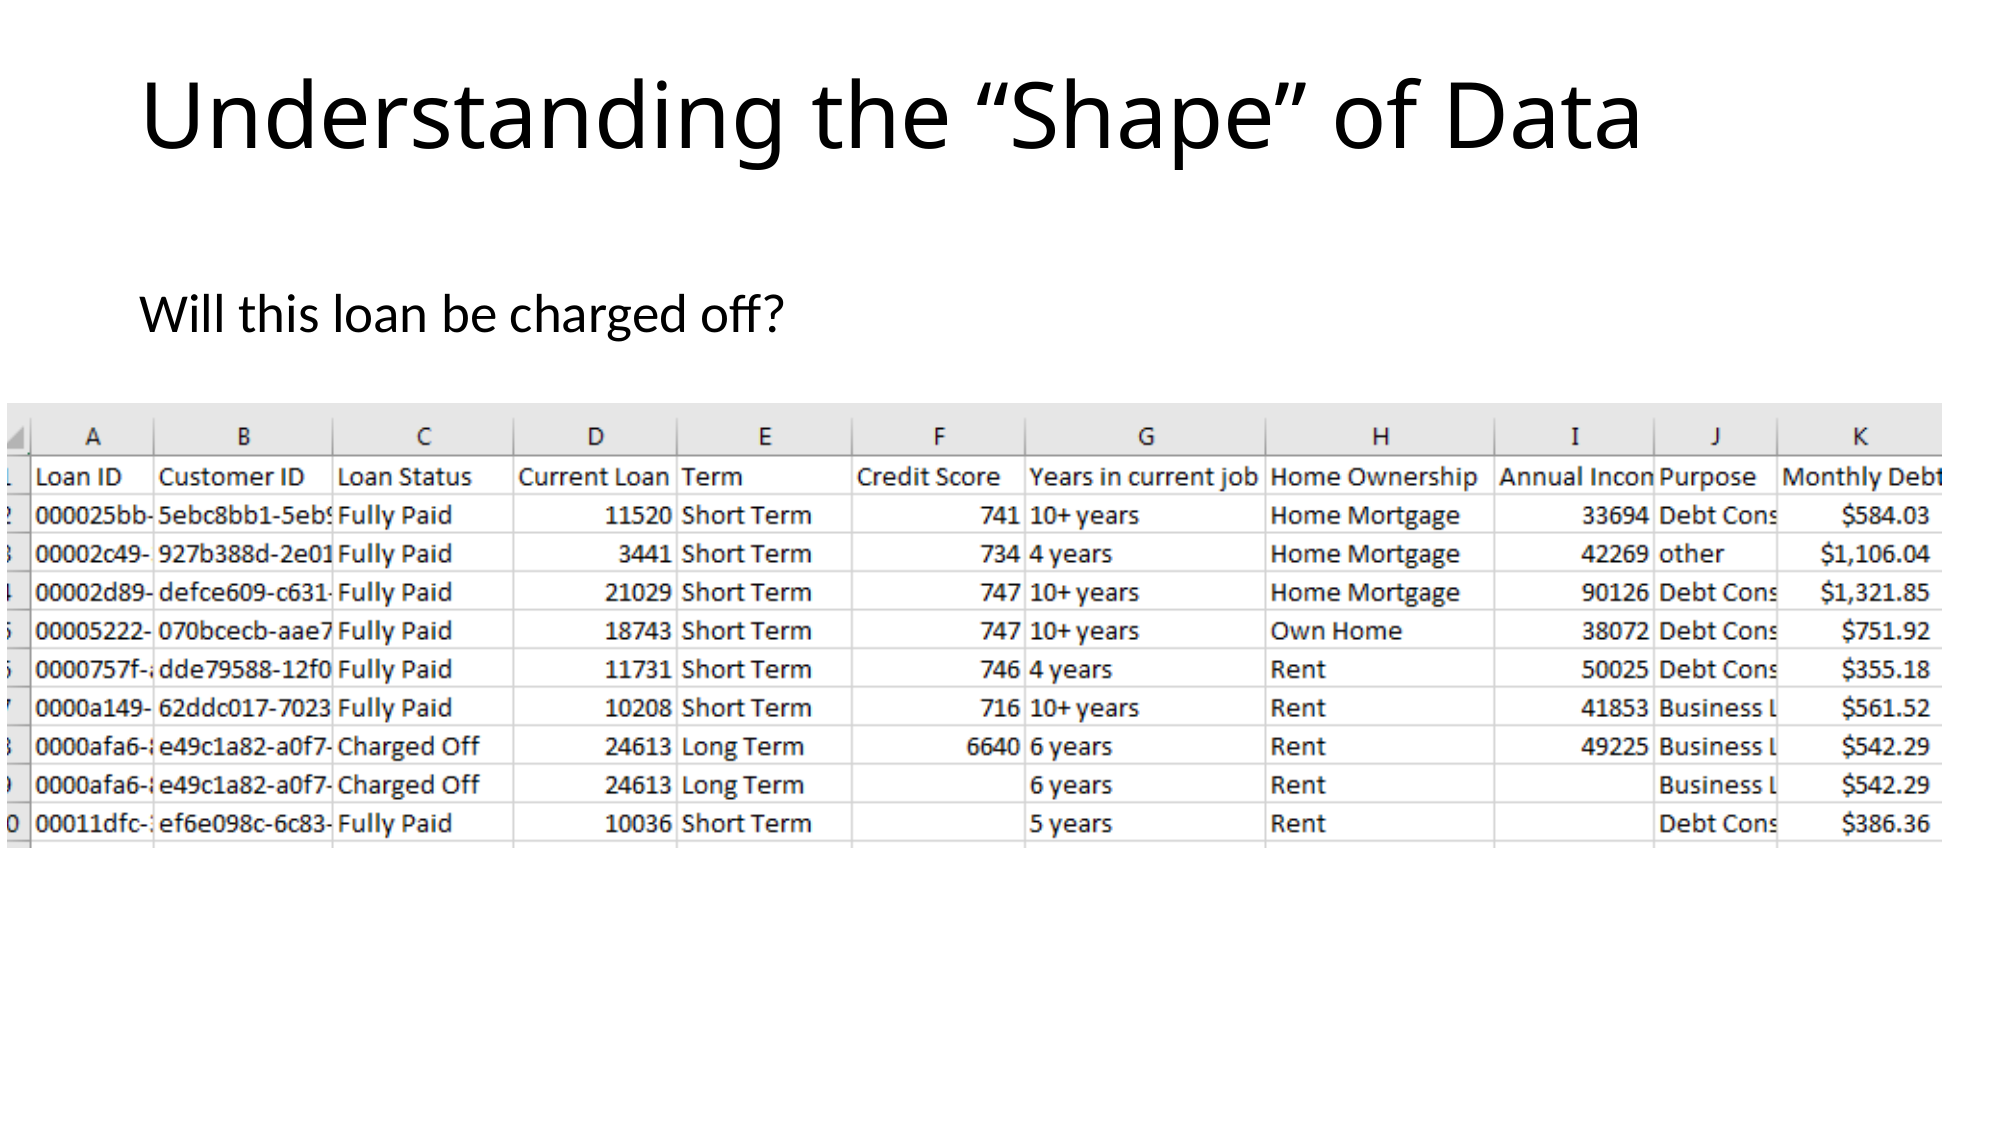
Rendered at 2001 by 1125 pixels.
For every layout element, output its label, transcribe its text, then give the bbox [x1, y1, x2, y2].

picture [7, 403, 1942, 848]
title Understanding the “Shape” of Data [124, 9, 1850, 228]
list Will this loan be charged off? [124, 277, 1375, 353]
